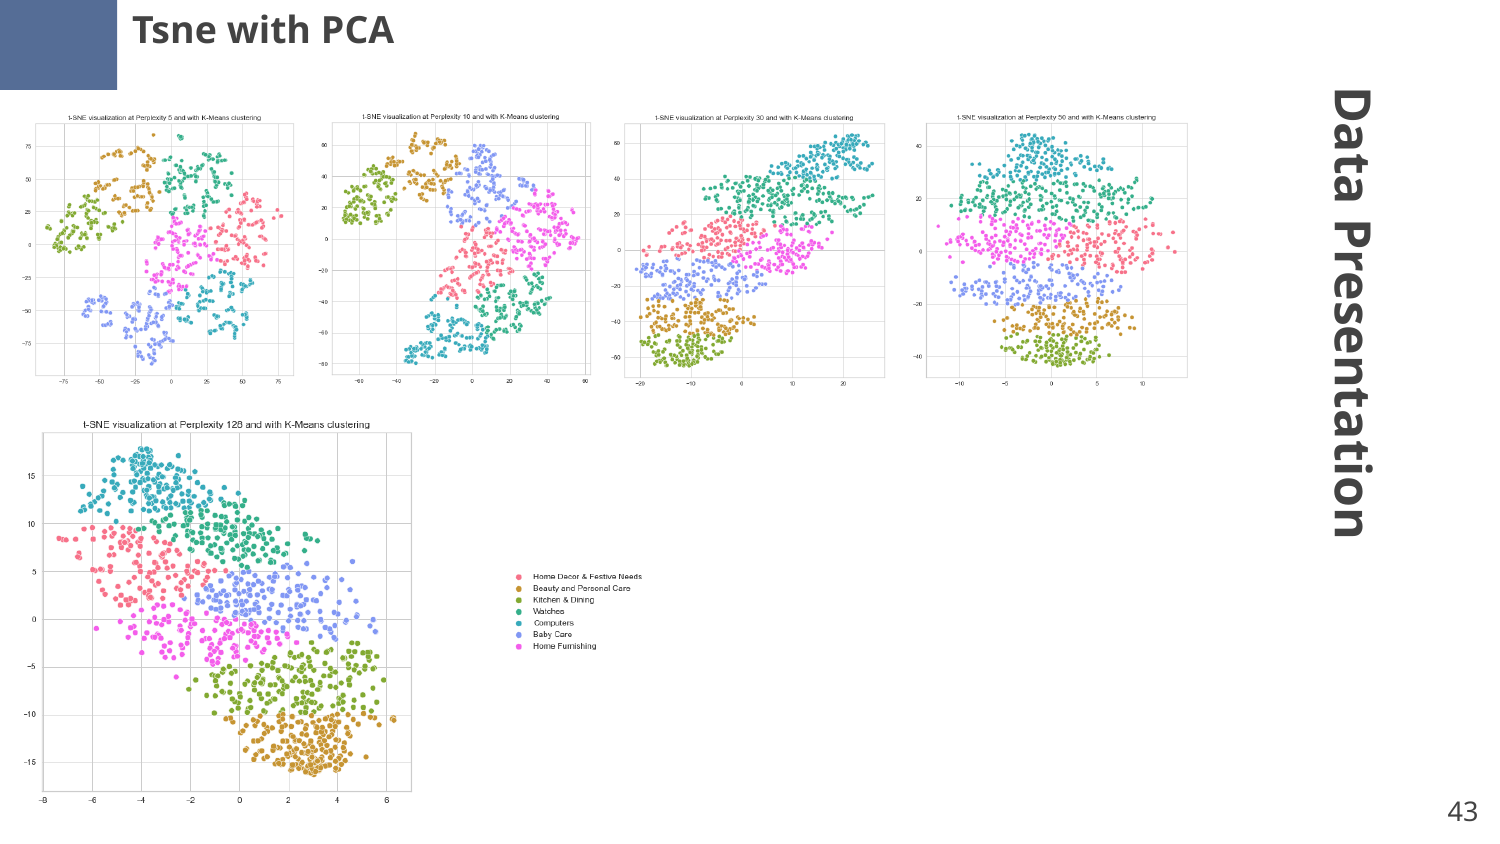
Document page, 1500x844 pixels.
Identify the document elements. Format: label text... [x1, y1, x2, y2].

picture [912, 111, 1192, 390]
text_box [0, 0, 118, 90]
picture [609, 111, 890, 390]
slide_number ‹#› [1403, 779, 1494, 844]
picture [312, 111, 593, 386]
picture [24, 414, 650, 819]
picture [19, 111, 300, 388]
title Data Presentation [1328, 71, 1409, 643]
title Tsne with PCA [118, 0, 965, 72]
